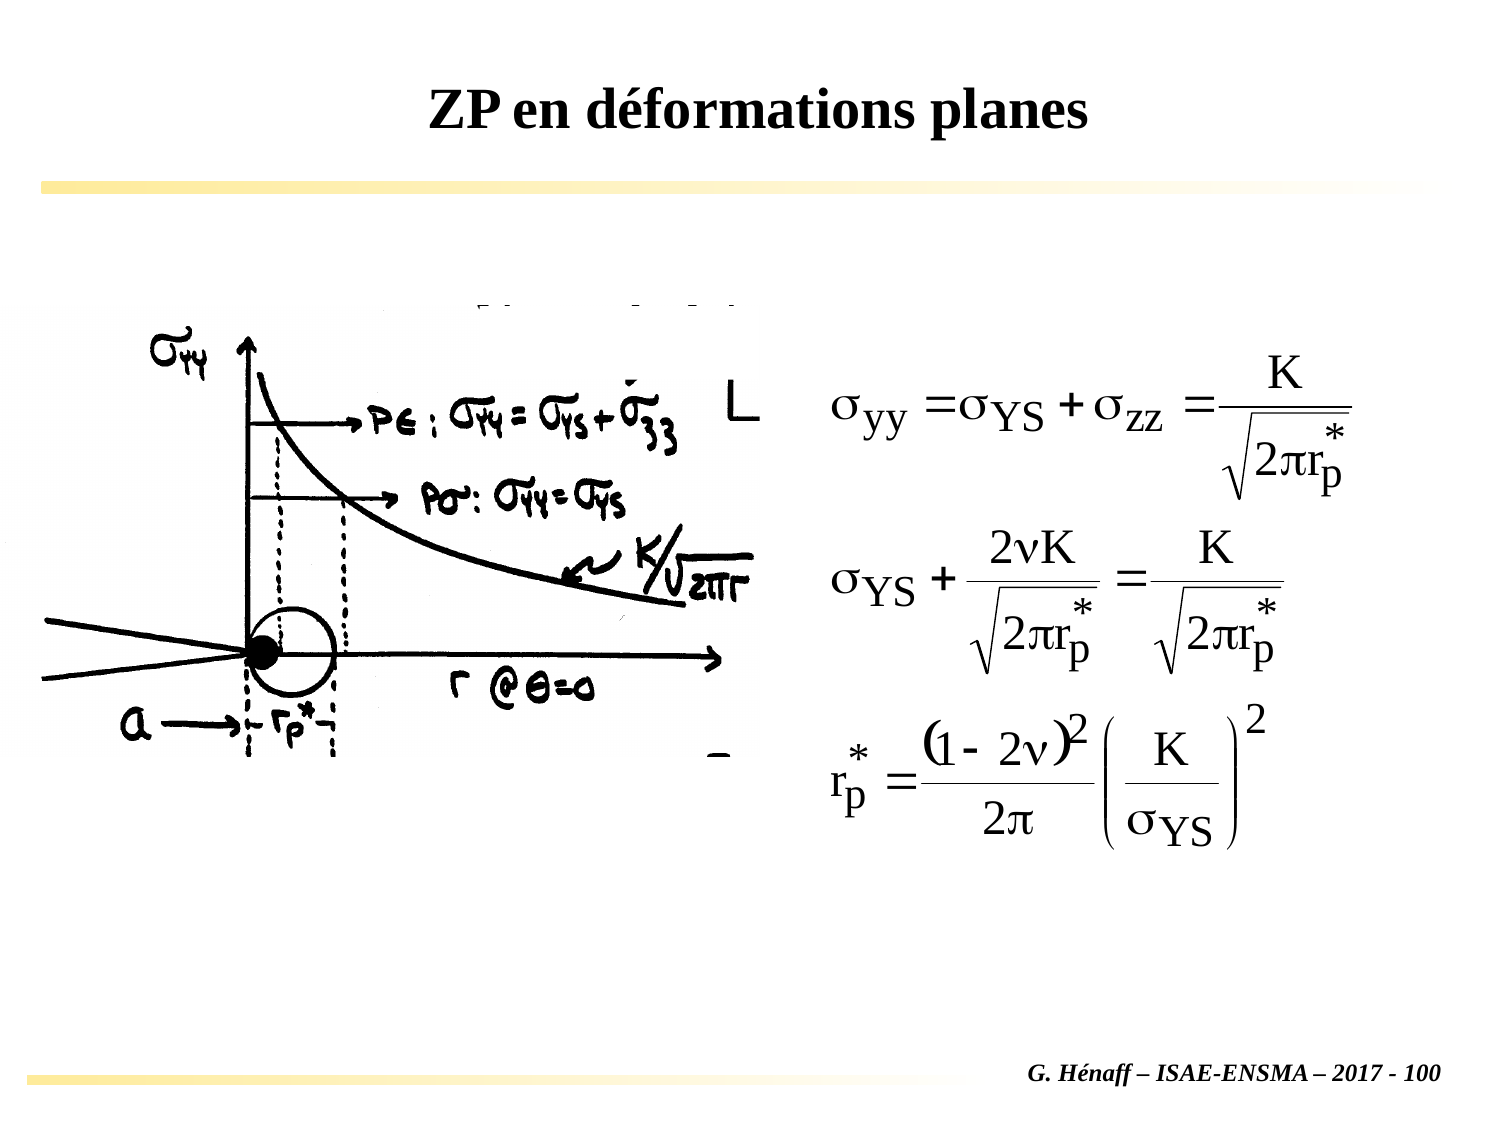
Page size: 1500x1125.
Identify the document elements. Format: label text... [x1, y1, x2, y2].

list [825, 342, 1359, 857]
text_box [0, 305, 760, 757]
title ZP en déformations planes [121, 31, 1397, 179]
